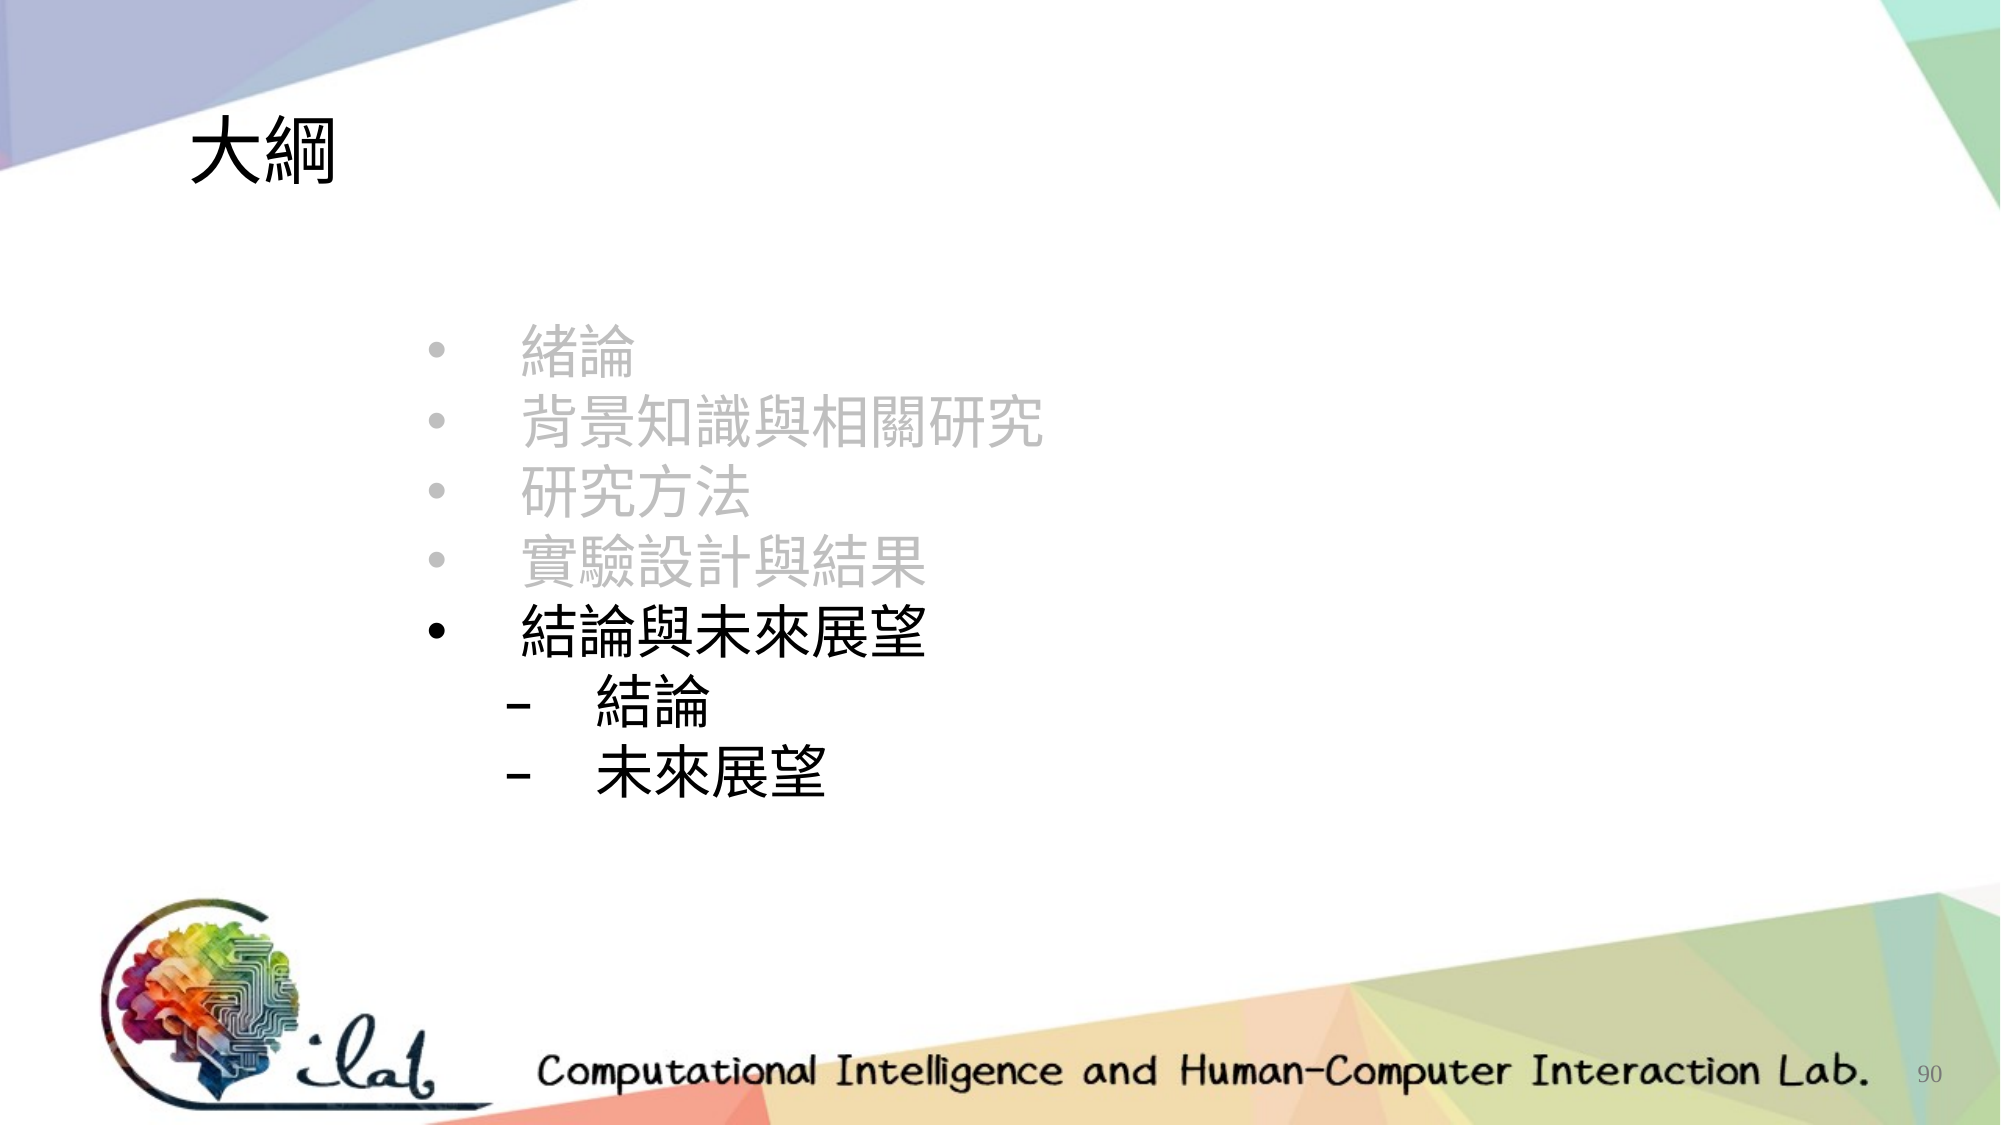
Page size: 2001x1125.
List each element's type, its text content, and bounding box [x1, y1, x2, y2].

text_box 大綱 [114, 96, 412, 201]
picture [0, 0, 2001, 1125]
text_box 緒論 背景知識與相關研究 研究方法 實驗設計與結果 結論與未來展望 結論 未來展望 [411, 307, 1511, 813]
slide_number 90 [1507, 1042, 1958, 1103]
